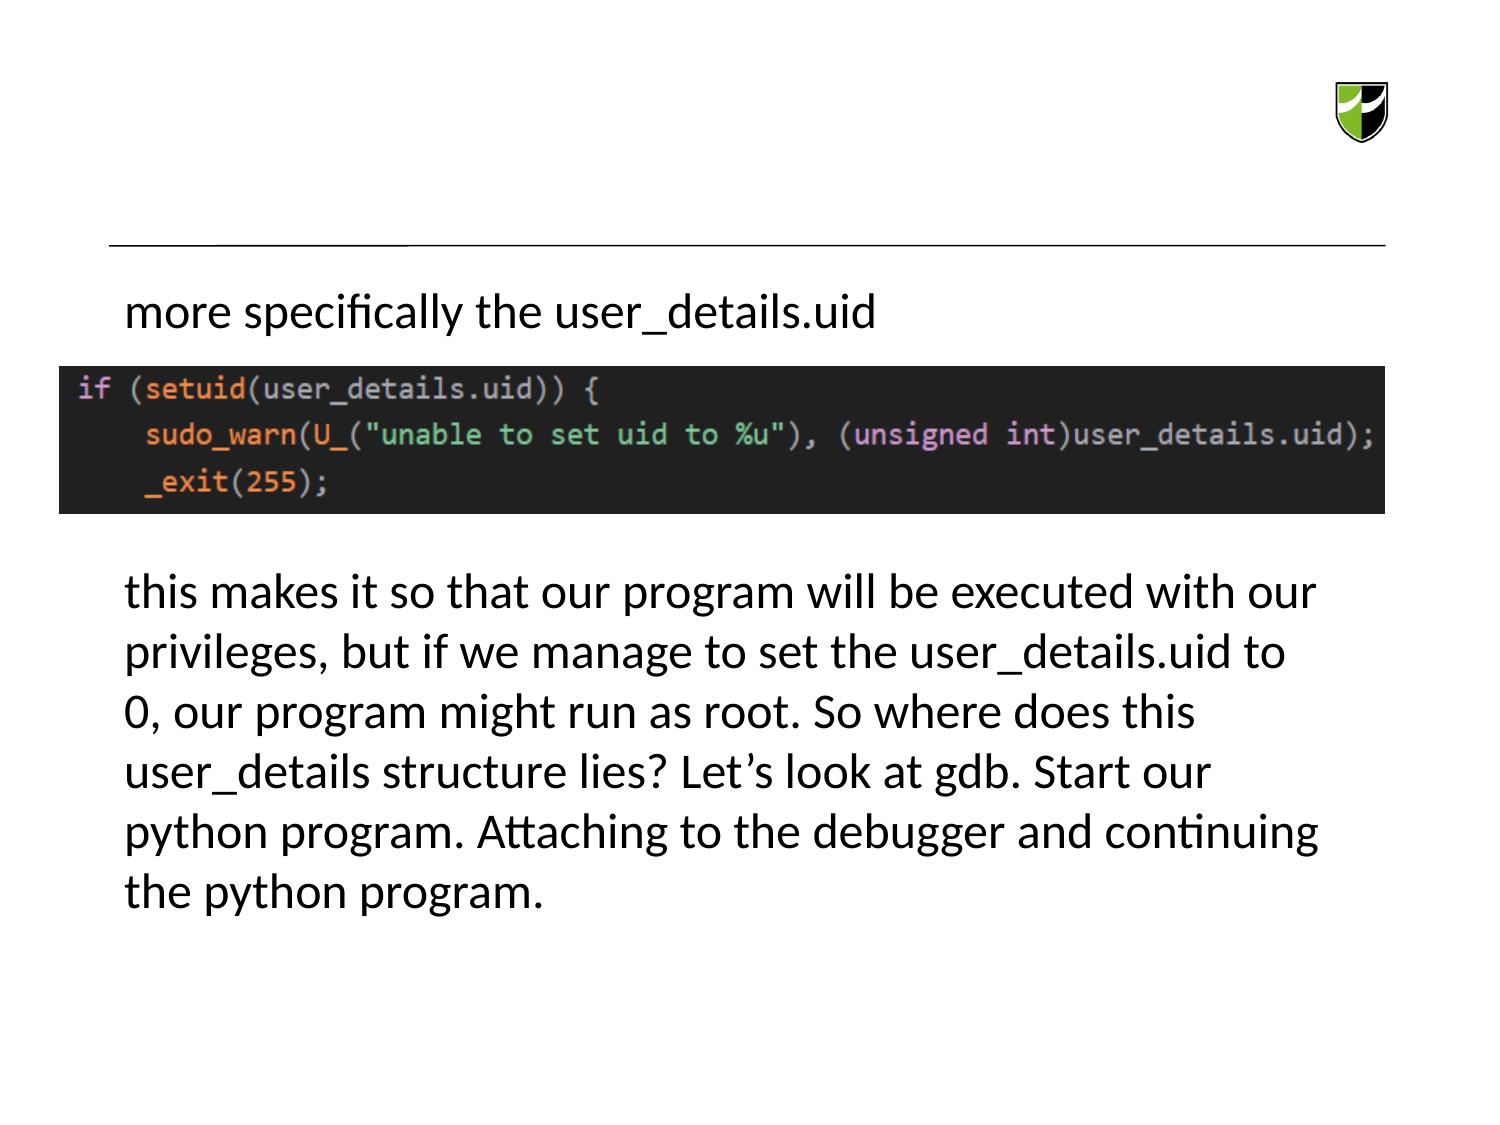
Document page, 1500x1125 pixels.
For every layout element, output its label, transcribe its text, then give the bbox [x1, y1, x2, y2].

picture [1335, 75, 1393, 143]
list more specifically the user_details.uid this makes it so that our program will be executed with our privileges, but if we manage to set the user_details.uid to 0, our program might run as root. So where does this user_details structure lies? Let’s look at gdb. Start our python program. Attaching to the debugger and continuing the python program. [109, 523, 1336, 888]
picture [59, 366, 1386, 515]
list more specifically the user_details.uid this makes it so that our program will be executed with our privileges, but if we manage to set the user_details.uid to 0, our program might run as root. So where does this user_details structure lies? Let’s look at gdb. Start our python program. Attaching to the debugger and continuing the python program. [109, 270, 1336, 365]
